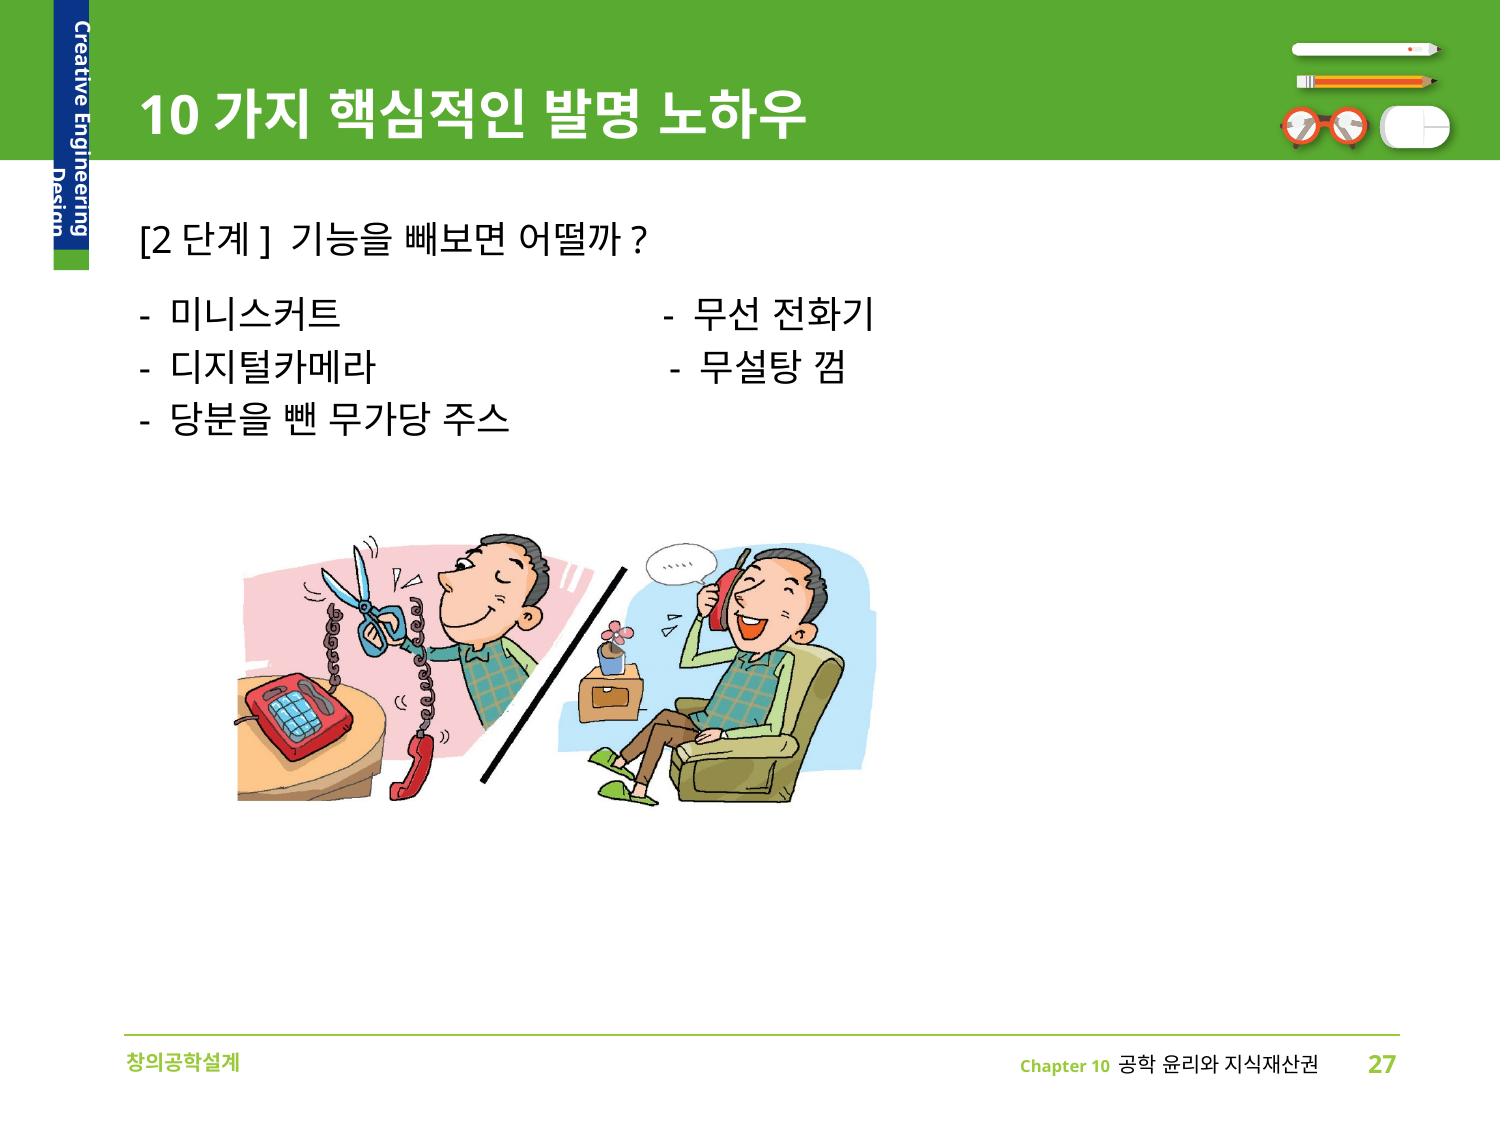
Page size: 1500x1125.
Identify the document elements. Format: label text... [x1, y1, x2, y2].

list [2단계] 기능을 빼보면 어떨까? - 미니스커트 - 무선 전화기 - 디지털카메라 - 무설탕 껌 - 당분을 뺀 무가당 주스 [123, 208, 1400, 799]
title 10가지 핵심적인 발명 노하우 [123, 66, 1400, 159]
picture [170, 505, 926, 835]
